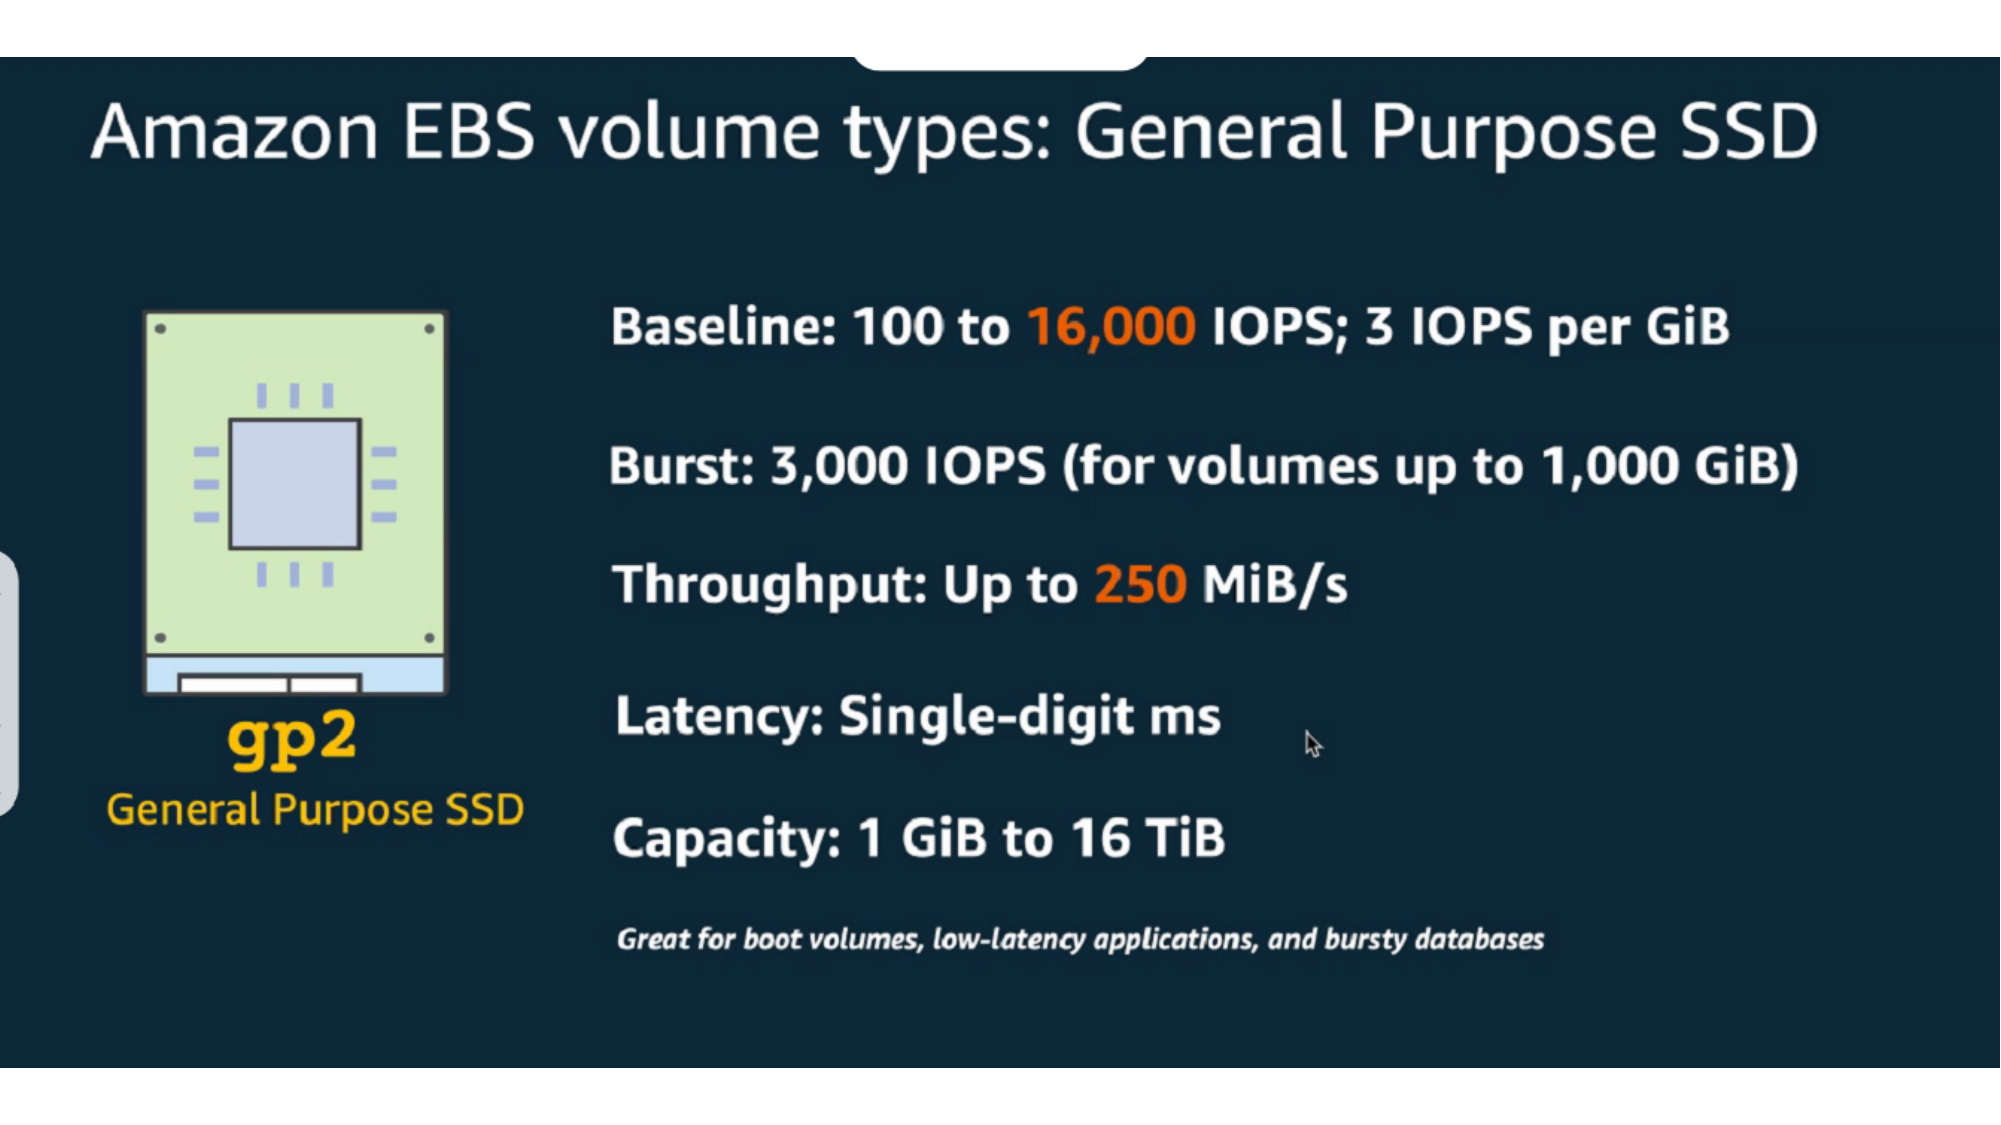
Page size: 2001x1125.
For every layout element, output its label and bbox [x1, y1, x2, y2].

picture [0, 57, 2000, 1068]
